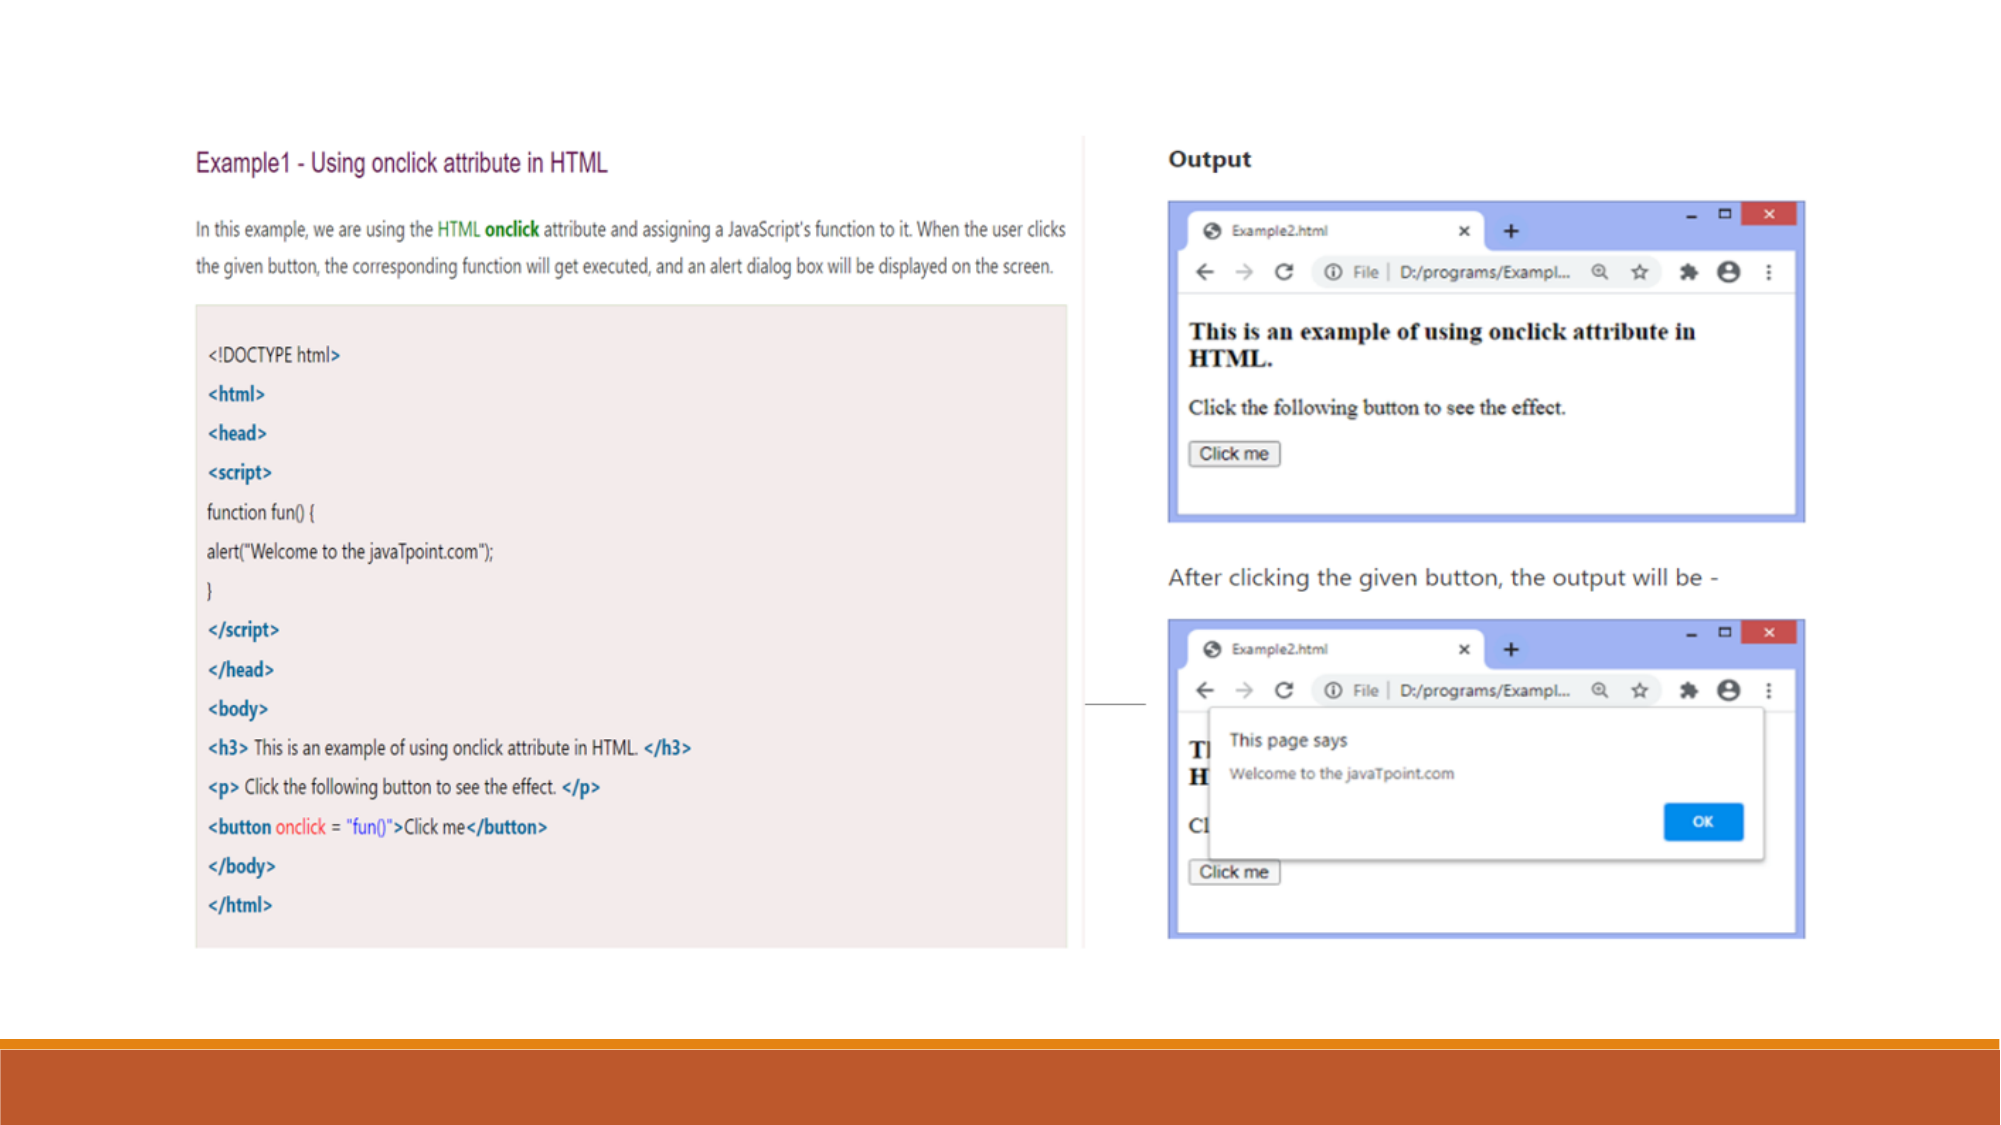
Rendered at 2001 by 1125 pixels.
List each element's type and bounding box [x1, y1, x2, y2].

picture [164, 95, 1836, 957]
